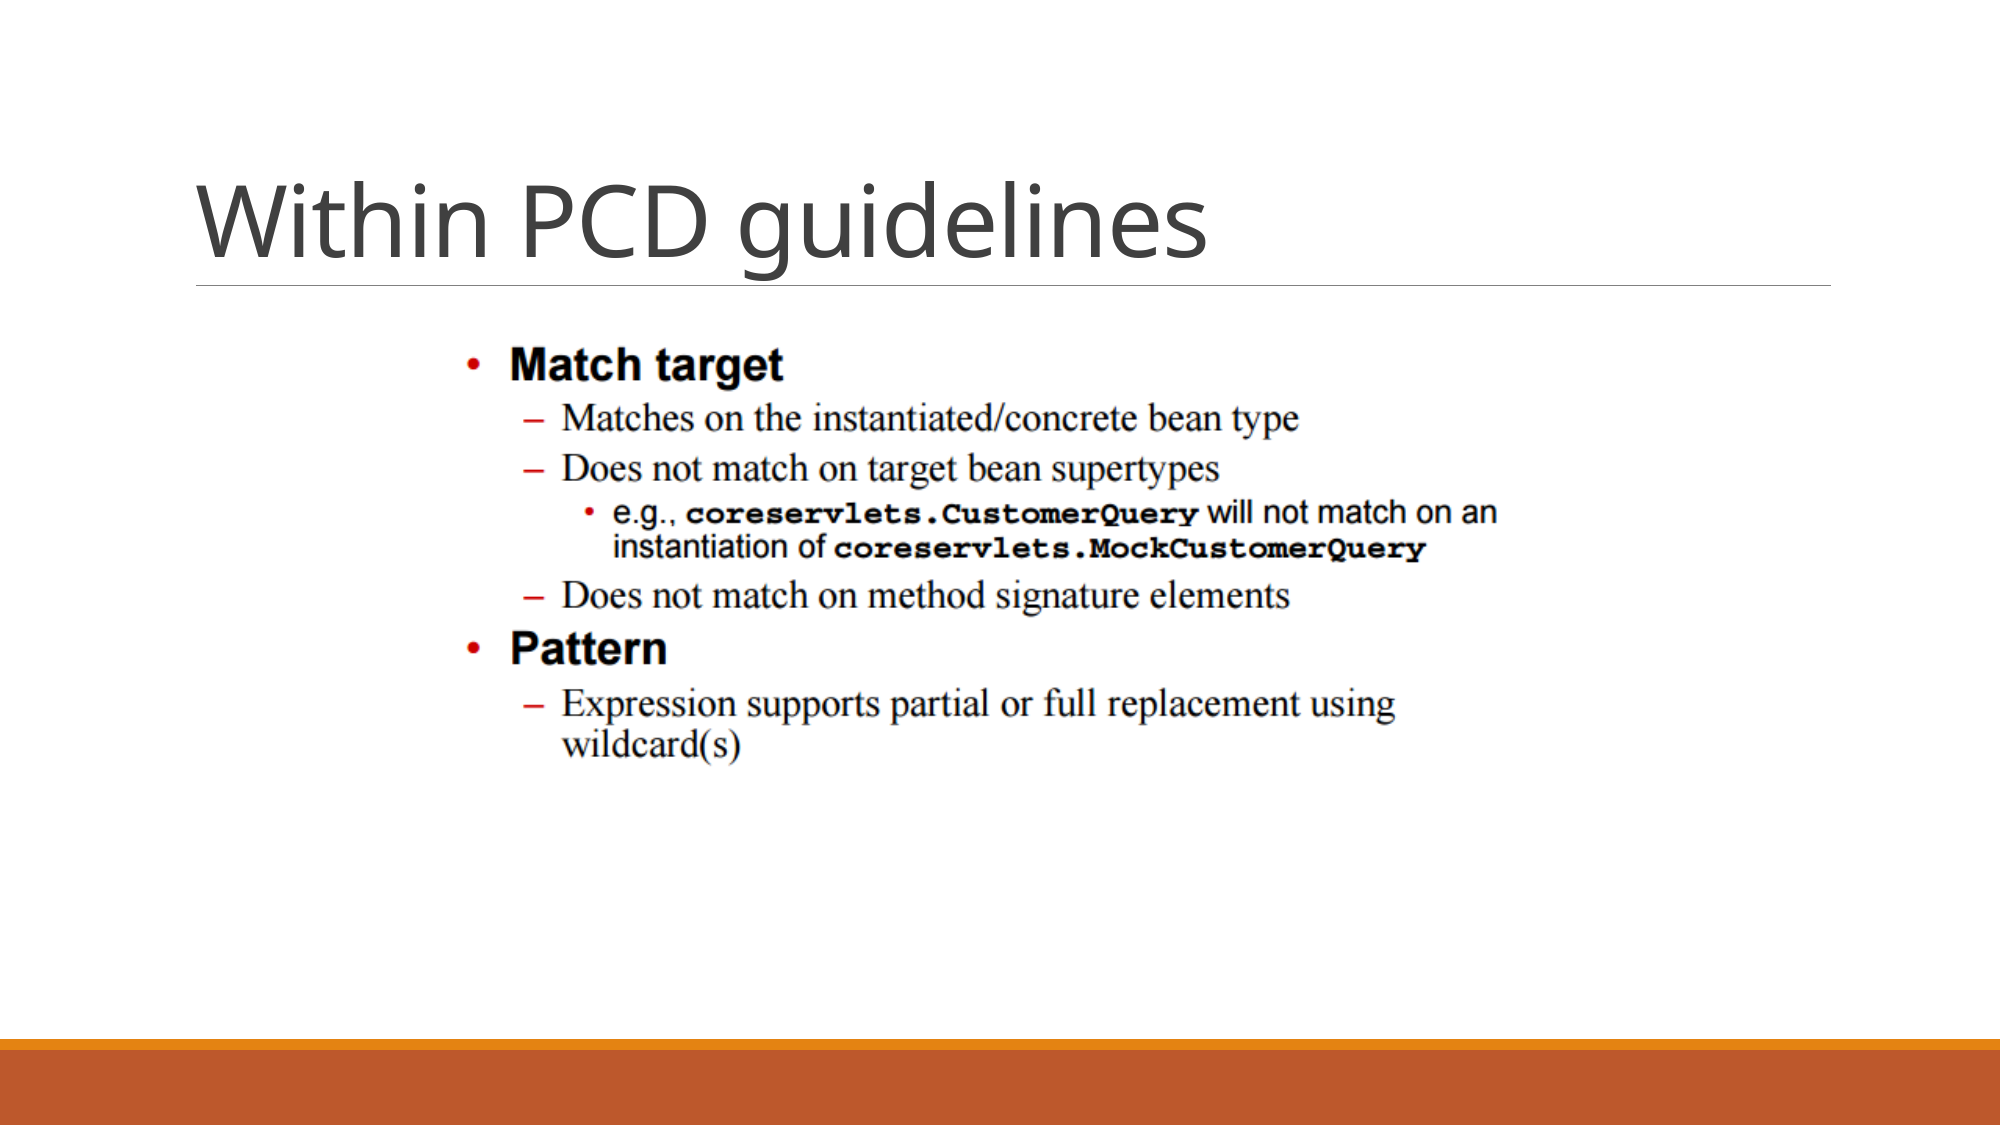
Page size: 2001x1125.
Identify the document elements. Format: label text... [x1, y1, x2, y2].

picture [461, 332, 1539, 793]
title Within PCD guidelines [180, 47, 1830, 285]
